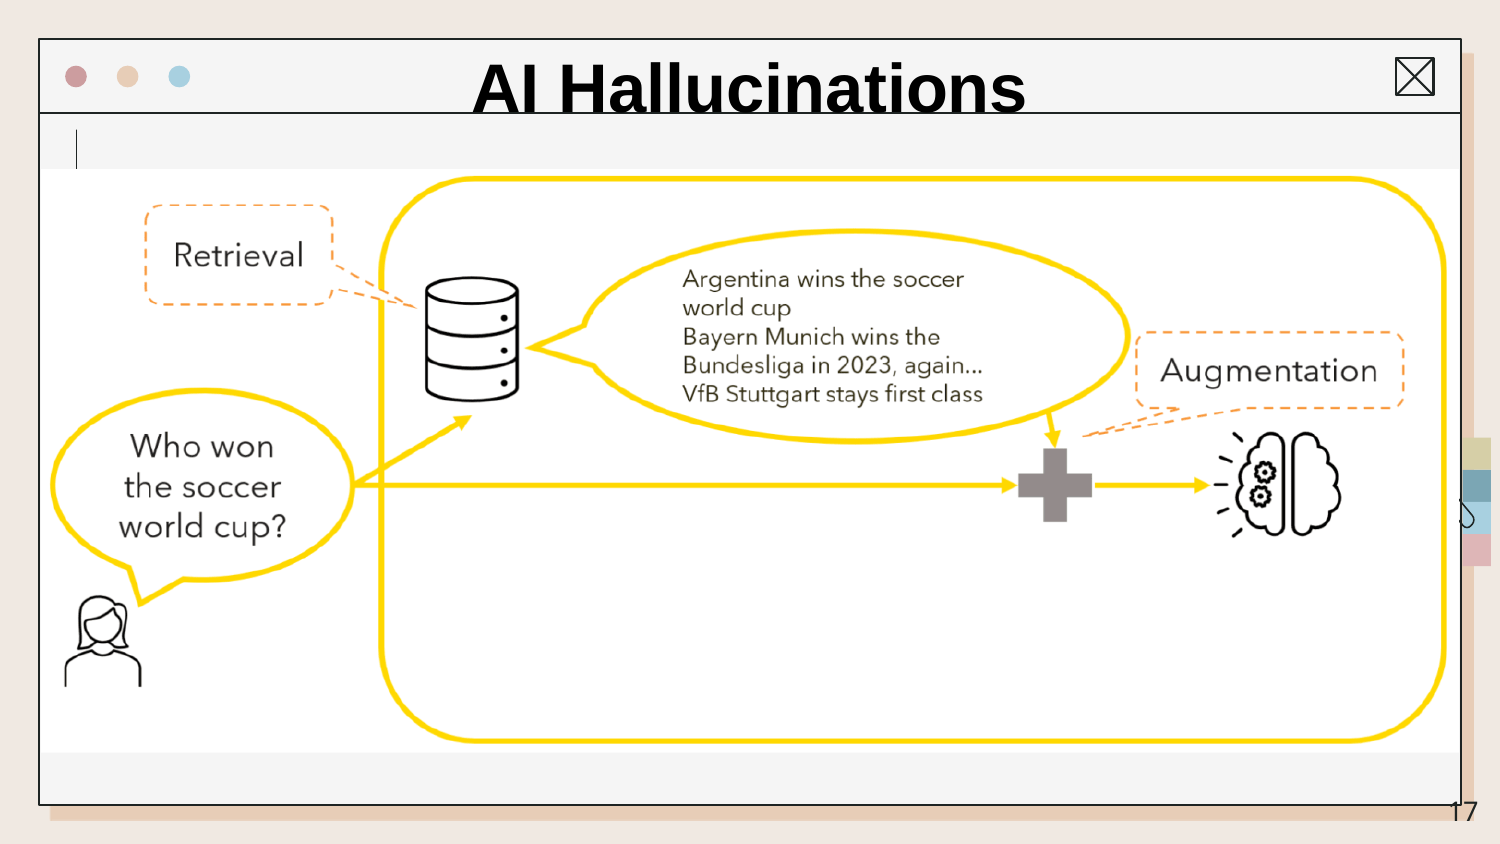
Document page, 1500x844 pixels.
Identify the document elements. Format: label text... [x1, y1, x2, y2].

picture [41, 169, 1459, 753]
text_box AI Hallucinations [411, 28, 1089, 142]
slide_number ‹#› [1403, 779, 1494, 844]
